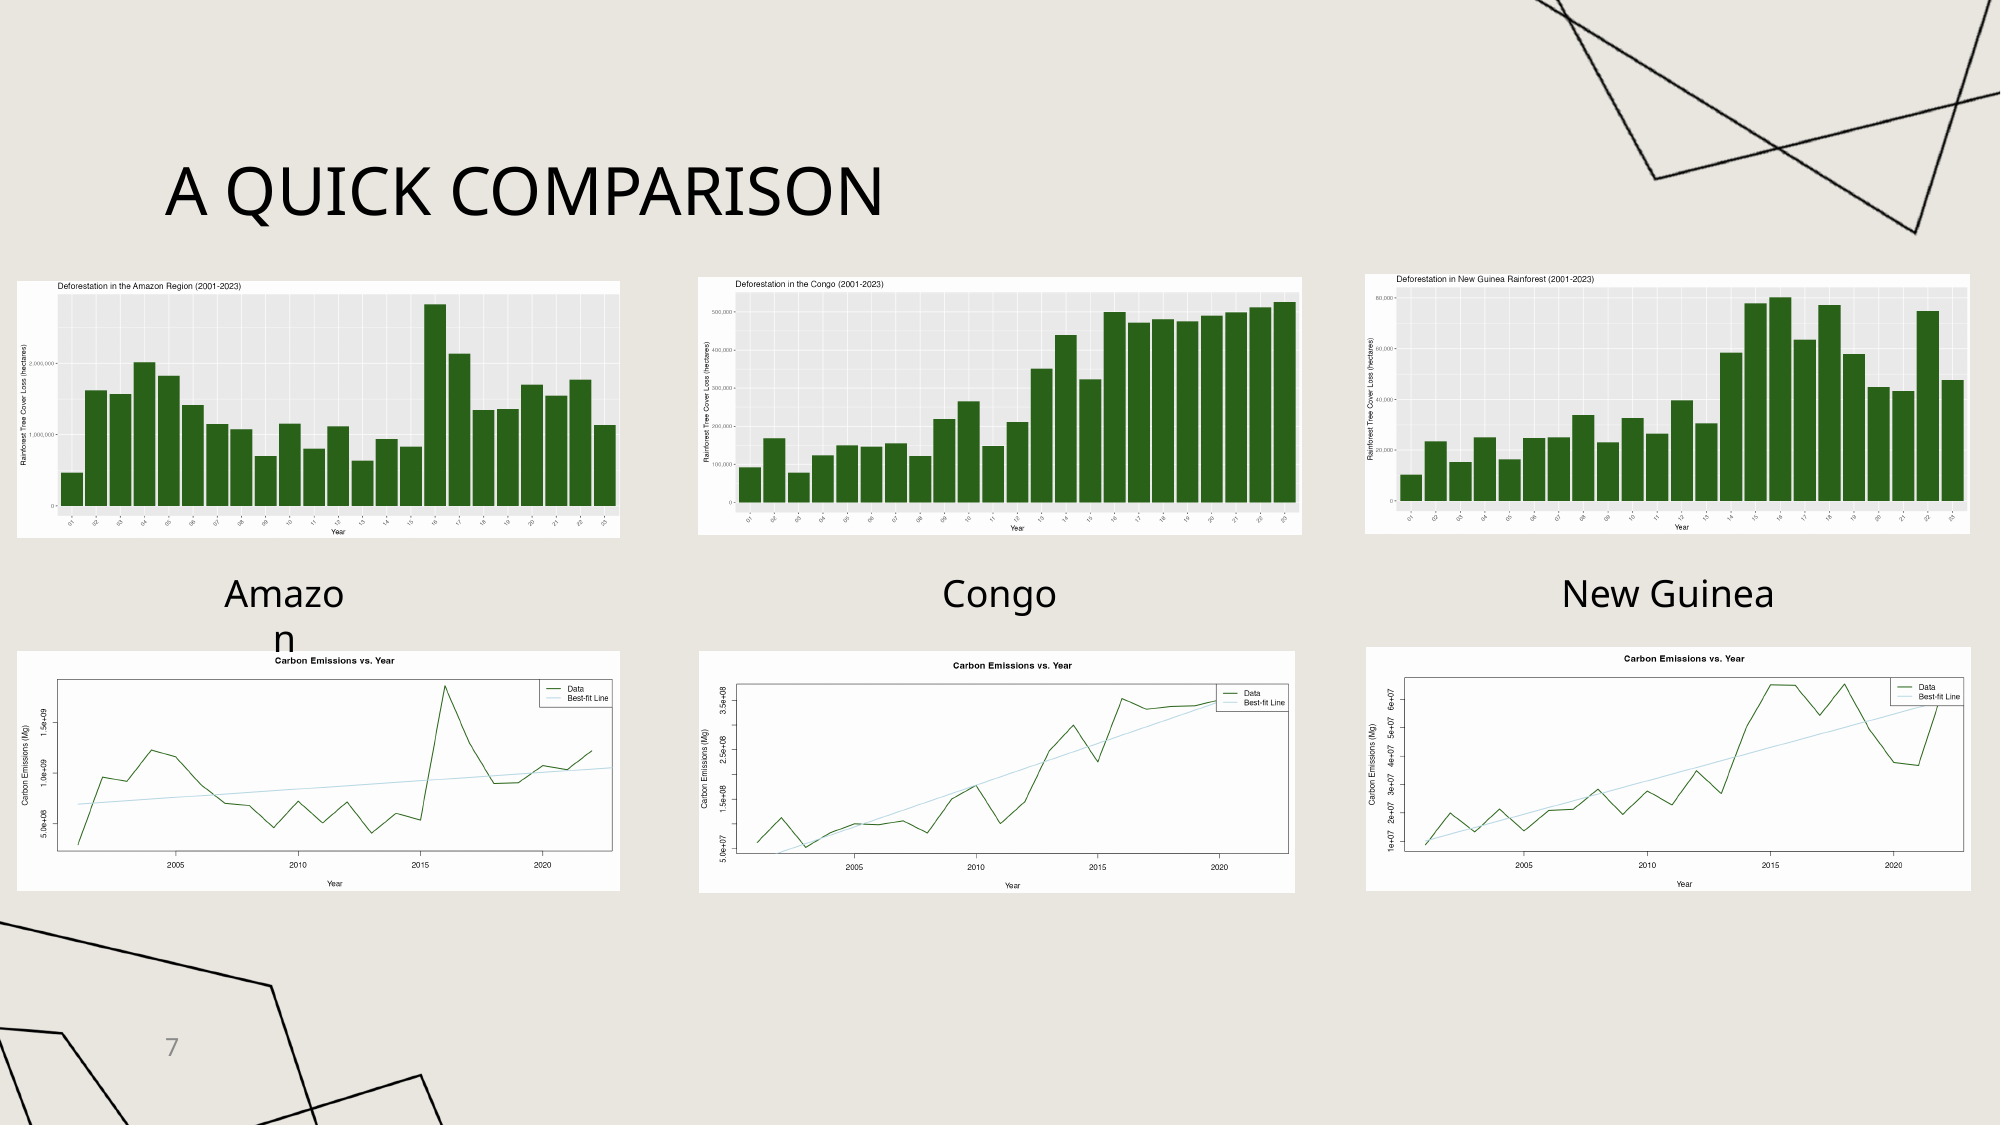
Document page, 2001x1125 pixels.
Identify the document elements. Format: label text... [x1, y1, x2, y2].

picture [698, 277, 1302, 535]
picture [1366, 647, 1971, 891]
picture [1365, 274, 1970, 534]
picture [1509, 0, 2001, 249]
slide_number 7 [150, 1024, 254, 1074]
picture [699, 651, 1295, 893]
title A Quick Comparison [150, 59, 1850, 328]
text_box Congo [917, 562, 1083, 623]
picture [17, 651, 620, 891]
picture [17, 281, 620, 538]
text_box New Guinea [1539, 562, 1798, 623]
text_box Amazon [202, 562, 367, 651]
picture [0, 900, 541, 1125]
